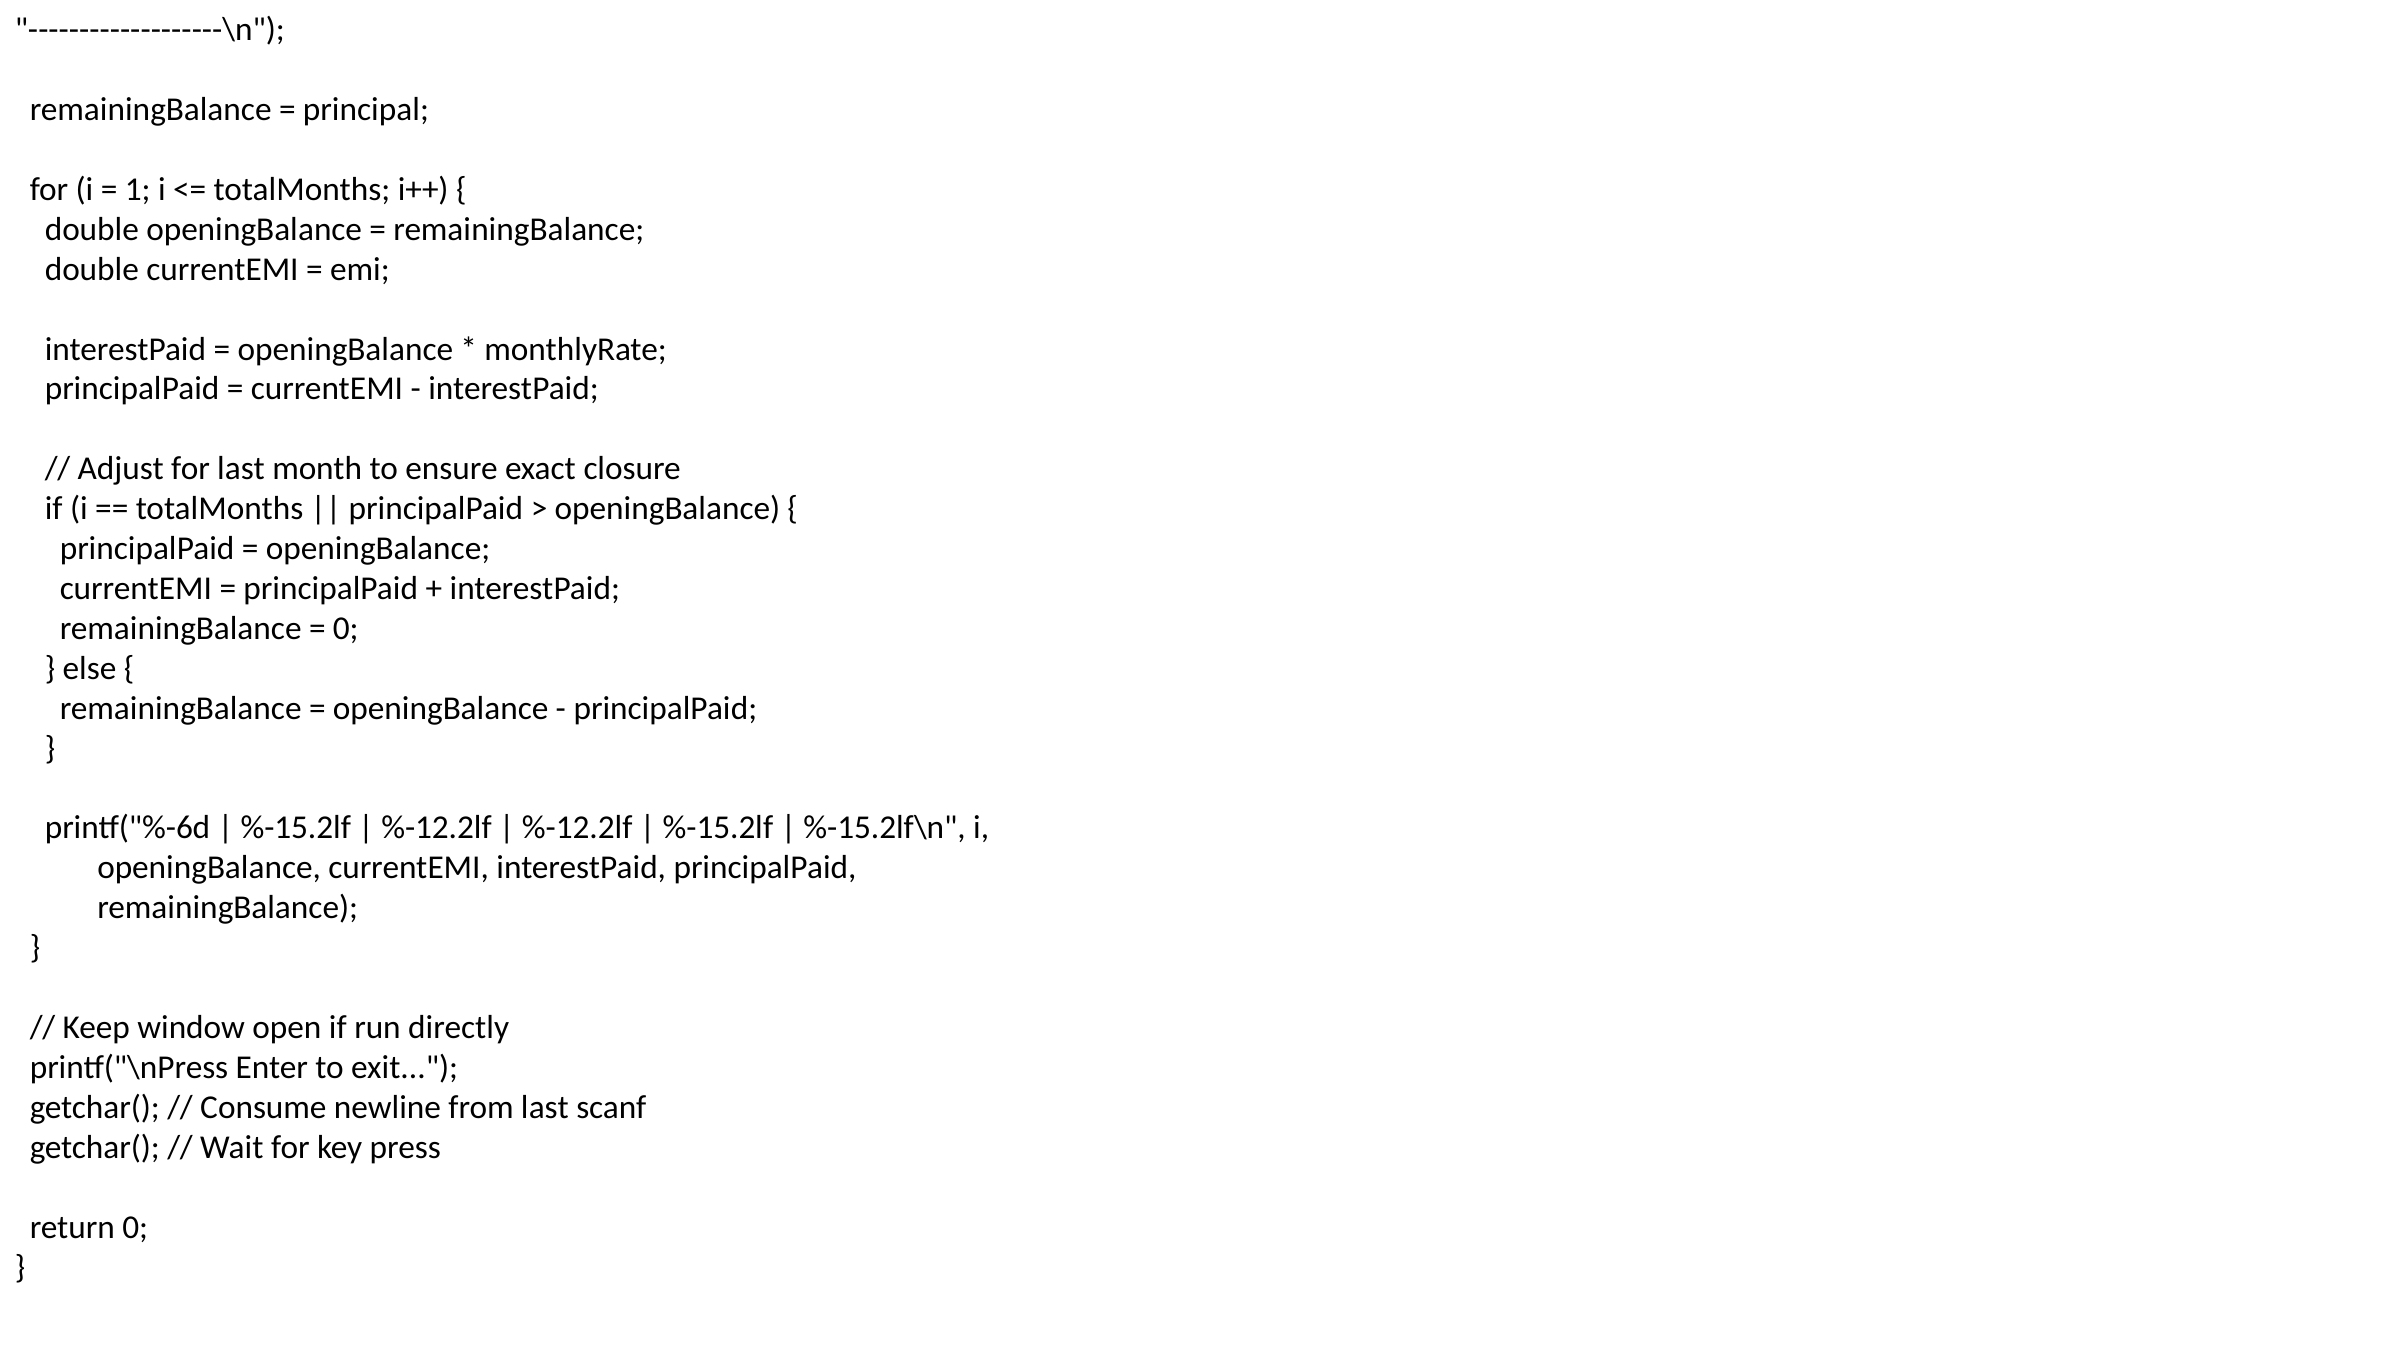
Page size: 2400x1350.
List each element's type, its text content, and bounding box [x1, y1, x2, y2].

text_box "-------------------\n"); remainingBalance = principal; for (i = 1; i <= totalMonths; i++) { double openingBalance = remainingBalance; double currentEMI = emi; interestPaid = openingBalance * monthlyRate; principalPaid = currentEMI - interestPaid; // Adjust for last month to ensure exact closure if (i == totalMonths || principalPaid > openingBalance) { principalPaid = openingBalance; currentEMI = principalPaid + interestPaid; remainingBalance = 0; } else { remainingBalance = openingBalance - principalPaid; } printf("%-6d | %-15.2lf | %-12.2lf | %-12.2lf | %-15.2lf | %-15.2lf\n", i, openingBalance, currentEMI, interestPaid, principalPaid, remainingBalance); } // Keep window open if run directly printf("\nPress Enter to exit..."); getchar(); // Consume newline from last scanf getchar(); // Wait for key press return 0; } [0, 0, 2400, 1333]
